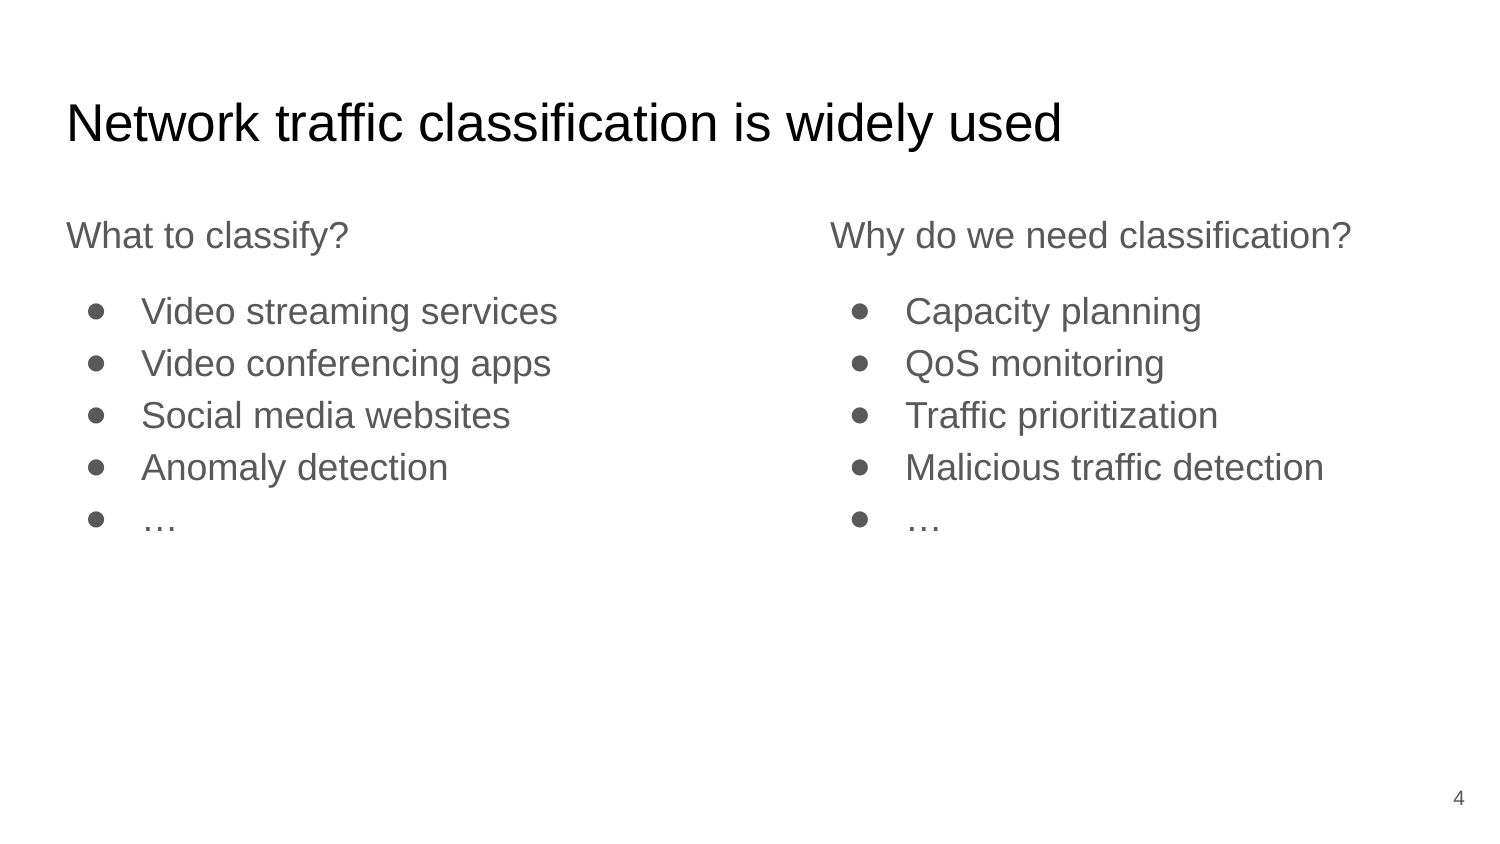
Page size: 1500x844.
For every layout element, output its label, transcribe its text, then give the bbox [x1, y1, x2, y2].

list What to classify? Video streaming services Video conferencing apps Social media websites Anomaly detection … [51, 189, 626, 590]
slide_number 4 [1389, 764, 1480, 830]
text_box Why do we need classification? Capacity planning QoS monitoring Traffic prioritization Malicious traffic detection … [814, 189, 1390, 590]
title Network traffic classification is widely used [51, 72, 1449, 167]
